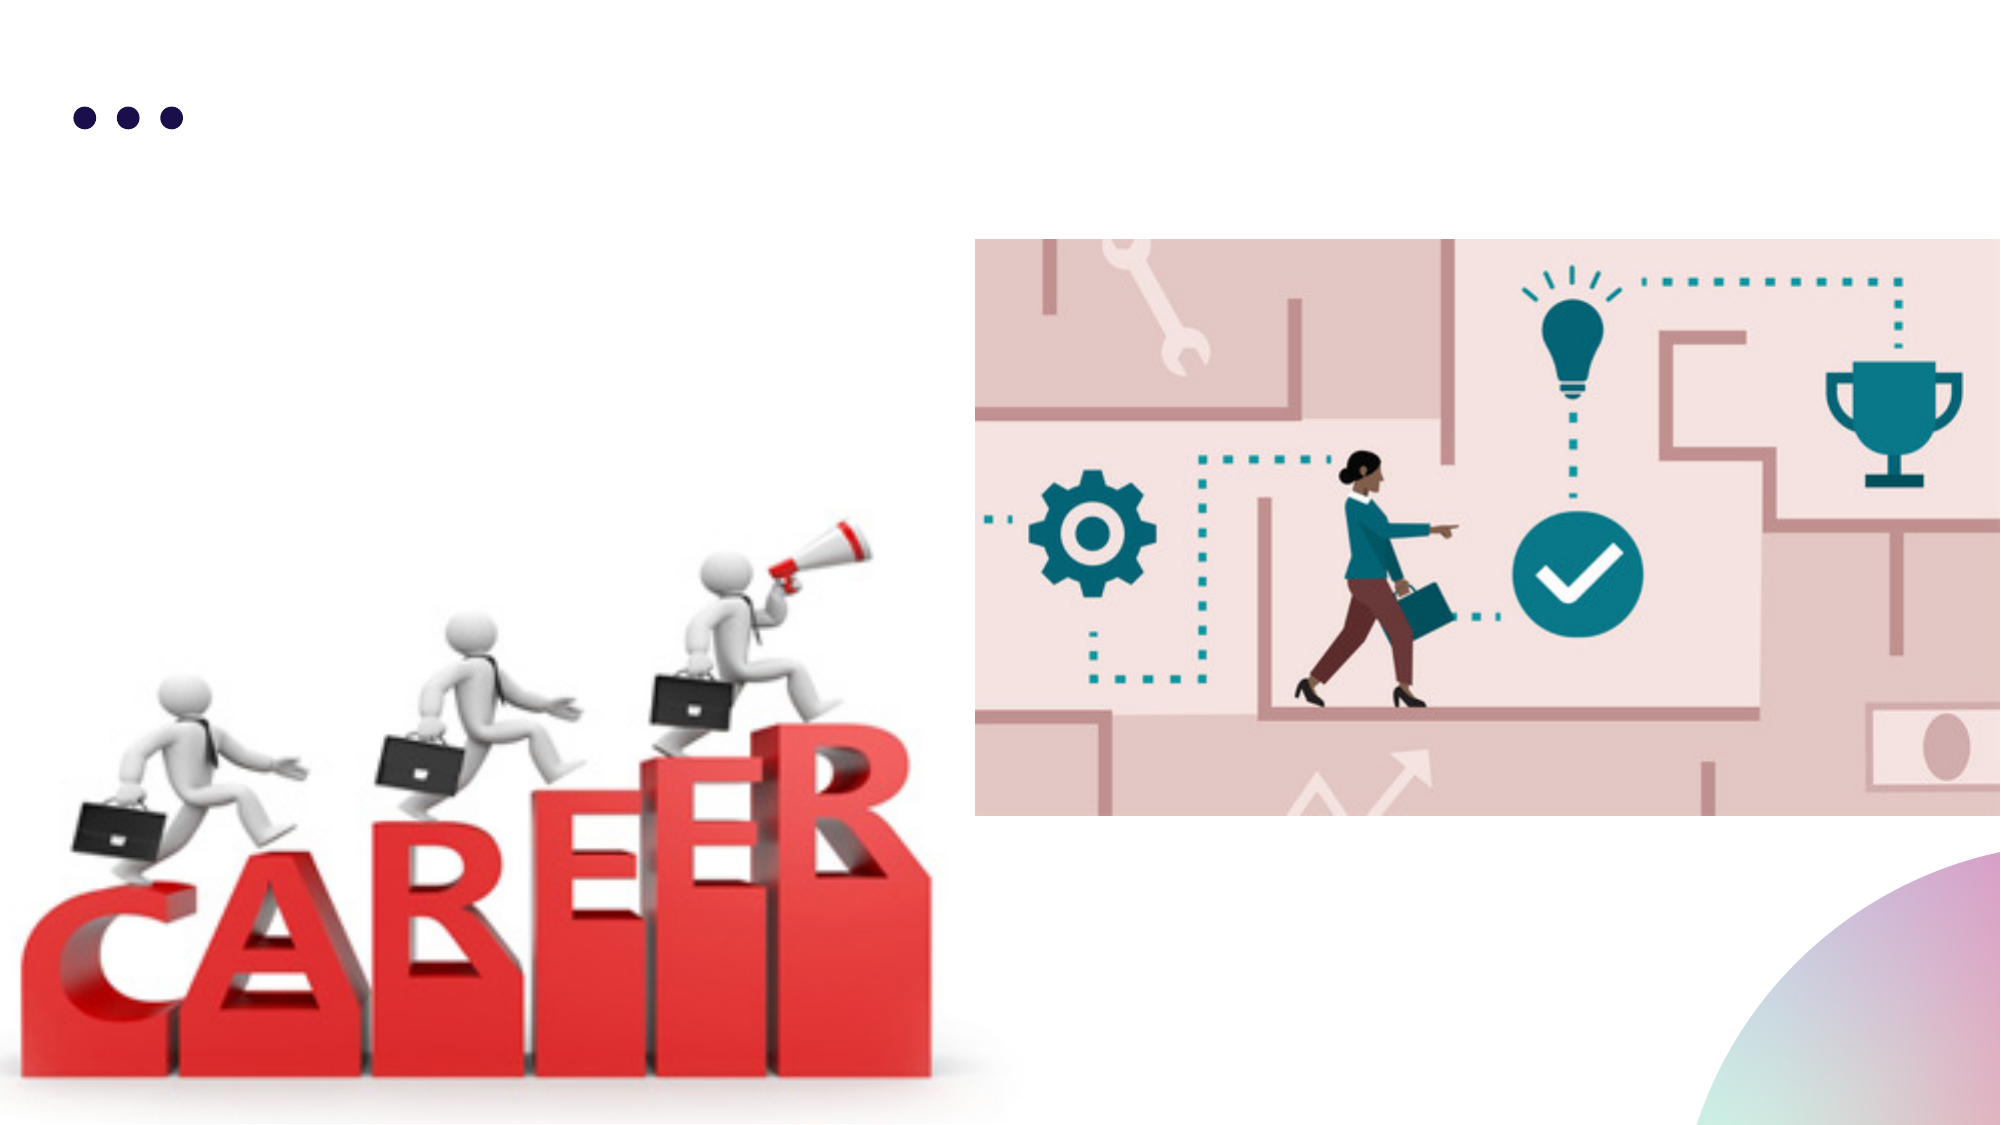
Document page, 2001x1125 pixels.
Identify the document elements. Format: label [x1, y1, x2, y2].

picture [1696, 852, 2001, 1125]
picture [0, 239, 2000, 1124]
